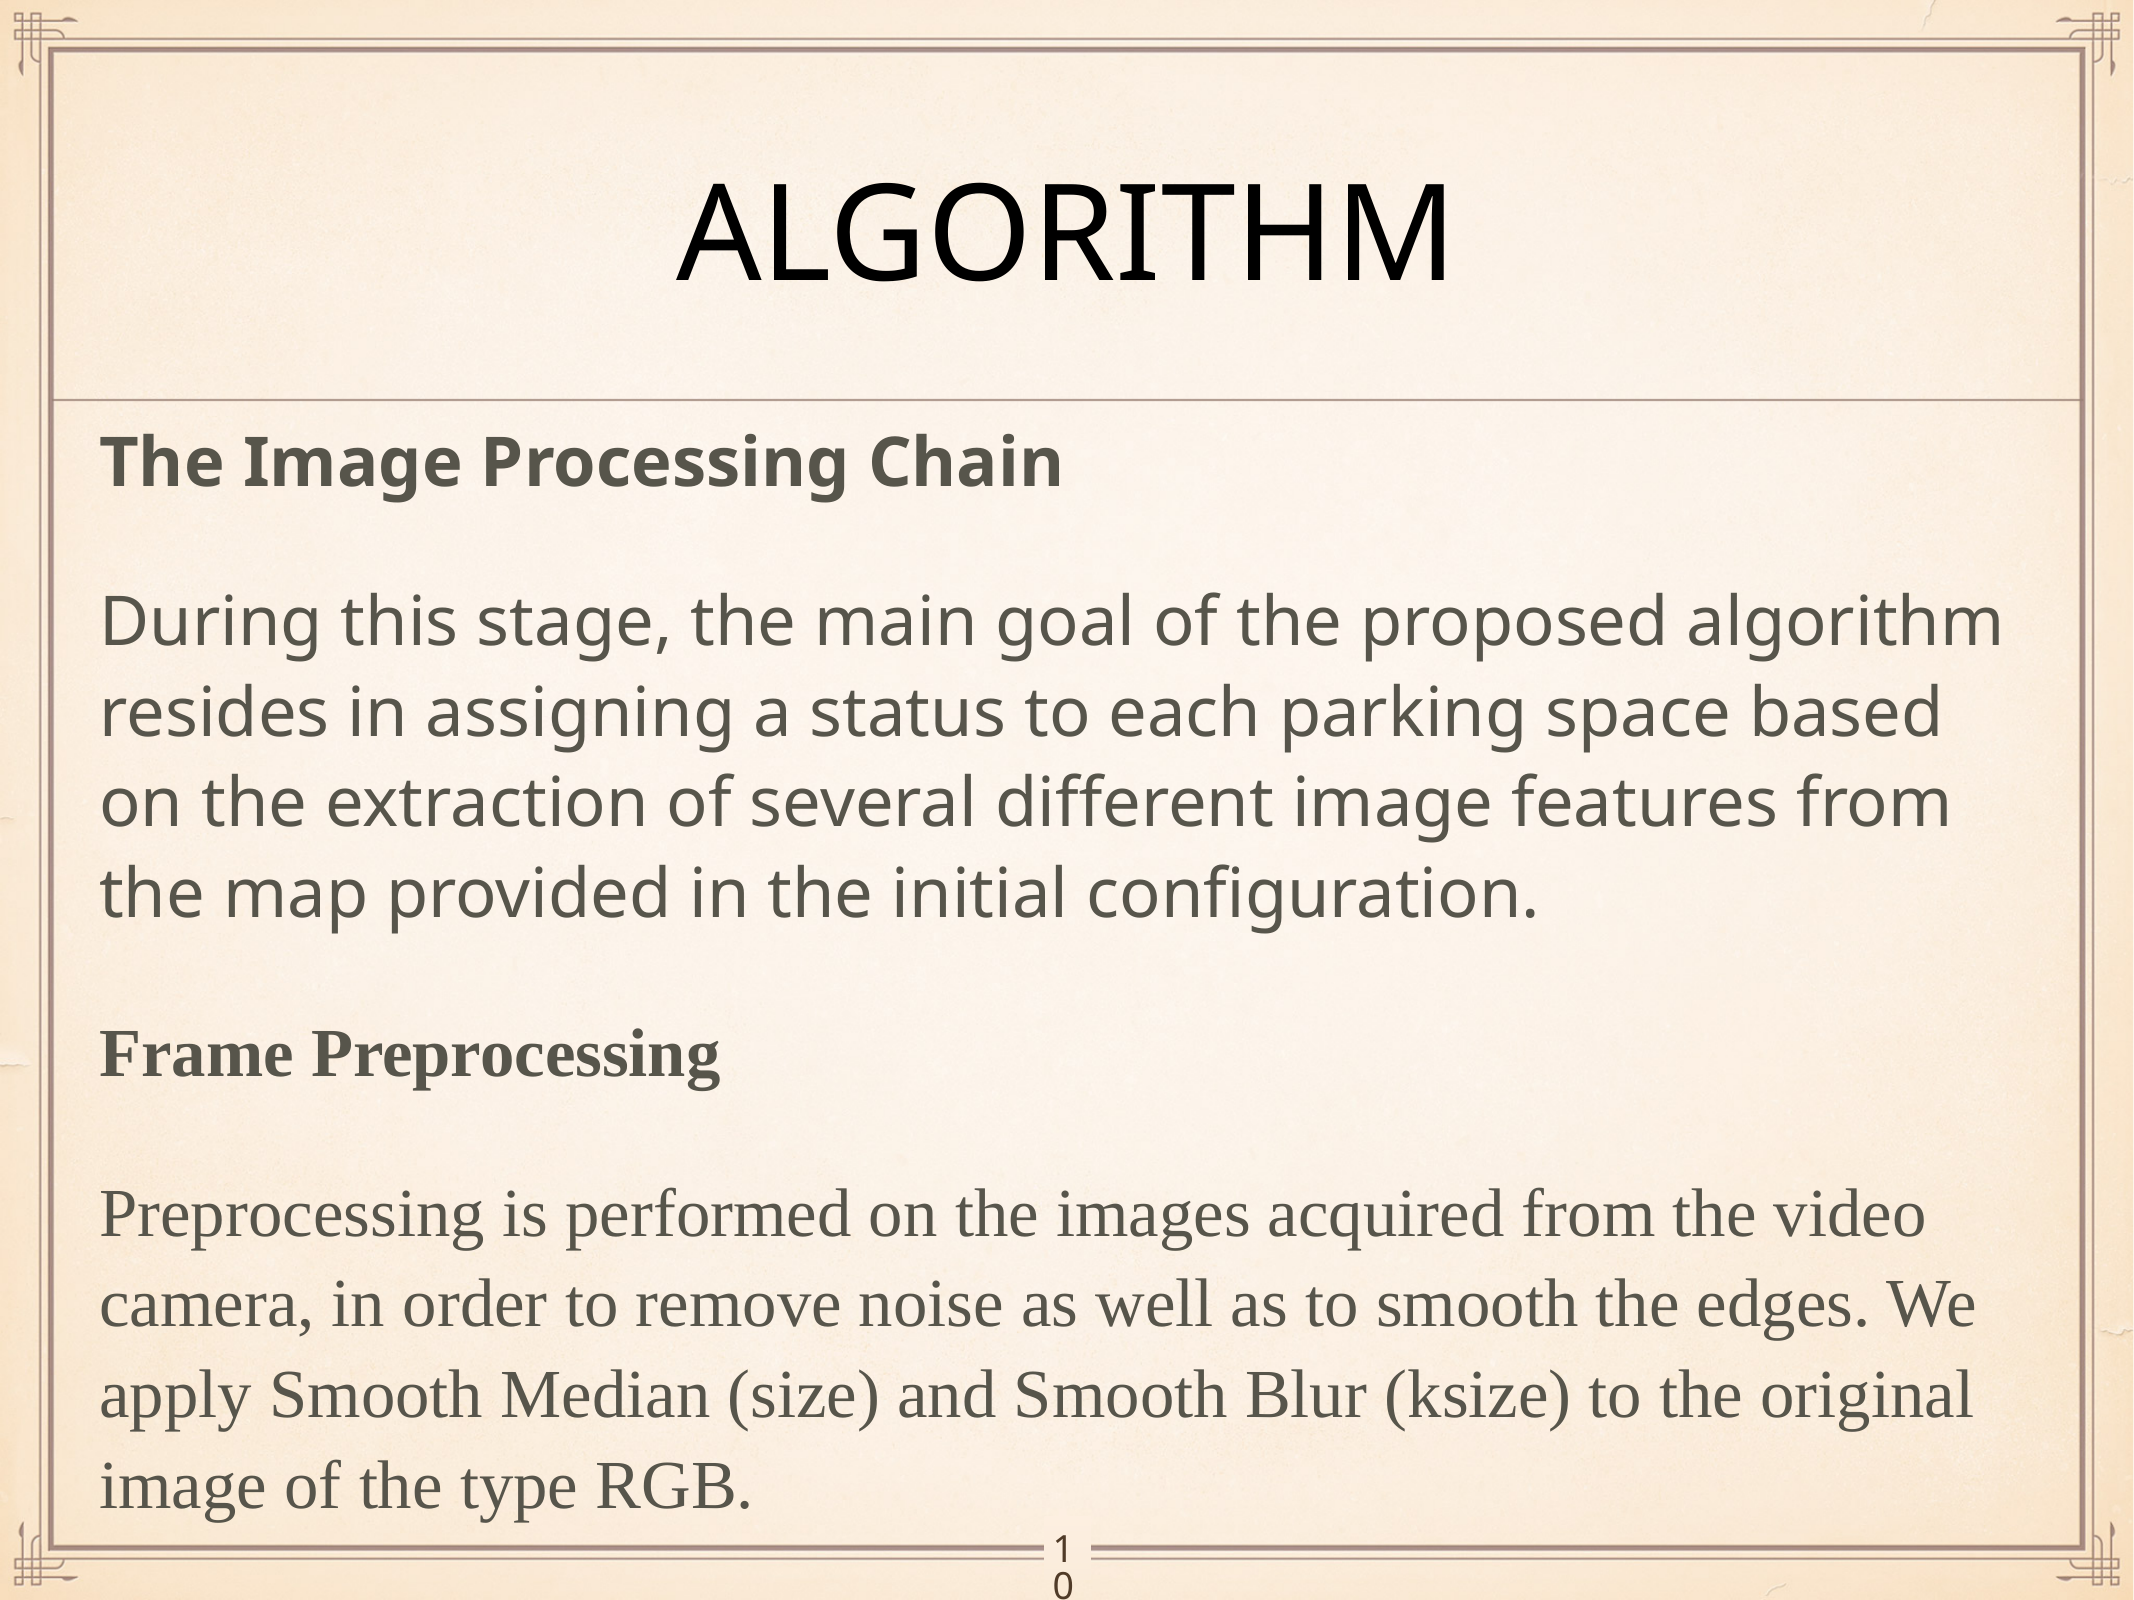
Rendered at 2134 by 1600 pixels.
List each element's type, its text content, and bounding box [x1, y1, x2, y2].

title ALGORITHM [139, 136, 1995, 347]
slide_number 10 [1043, 1516, 1092, 1580]
list The Image Processing Chain During this stage, the main goal of the proposed algorithm resides in assigning a status to each parking space based on the extraction of several different image features from the map provided in the initial configuration. Frame Preprocessing Preprocessing is performed on the images acquired from the video camera, in order to remove noise as well as to smooth the edges. We apply Smooth Median (size) and Smooth Blur (ksize) to the original image of the type RGB. [90, 936, 2043, 1151]
picture [0, 0, 2134, 1600]
